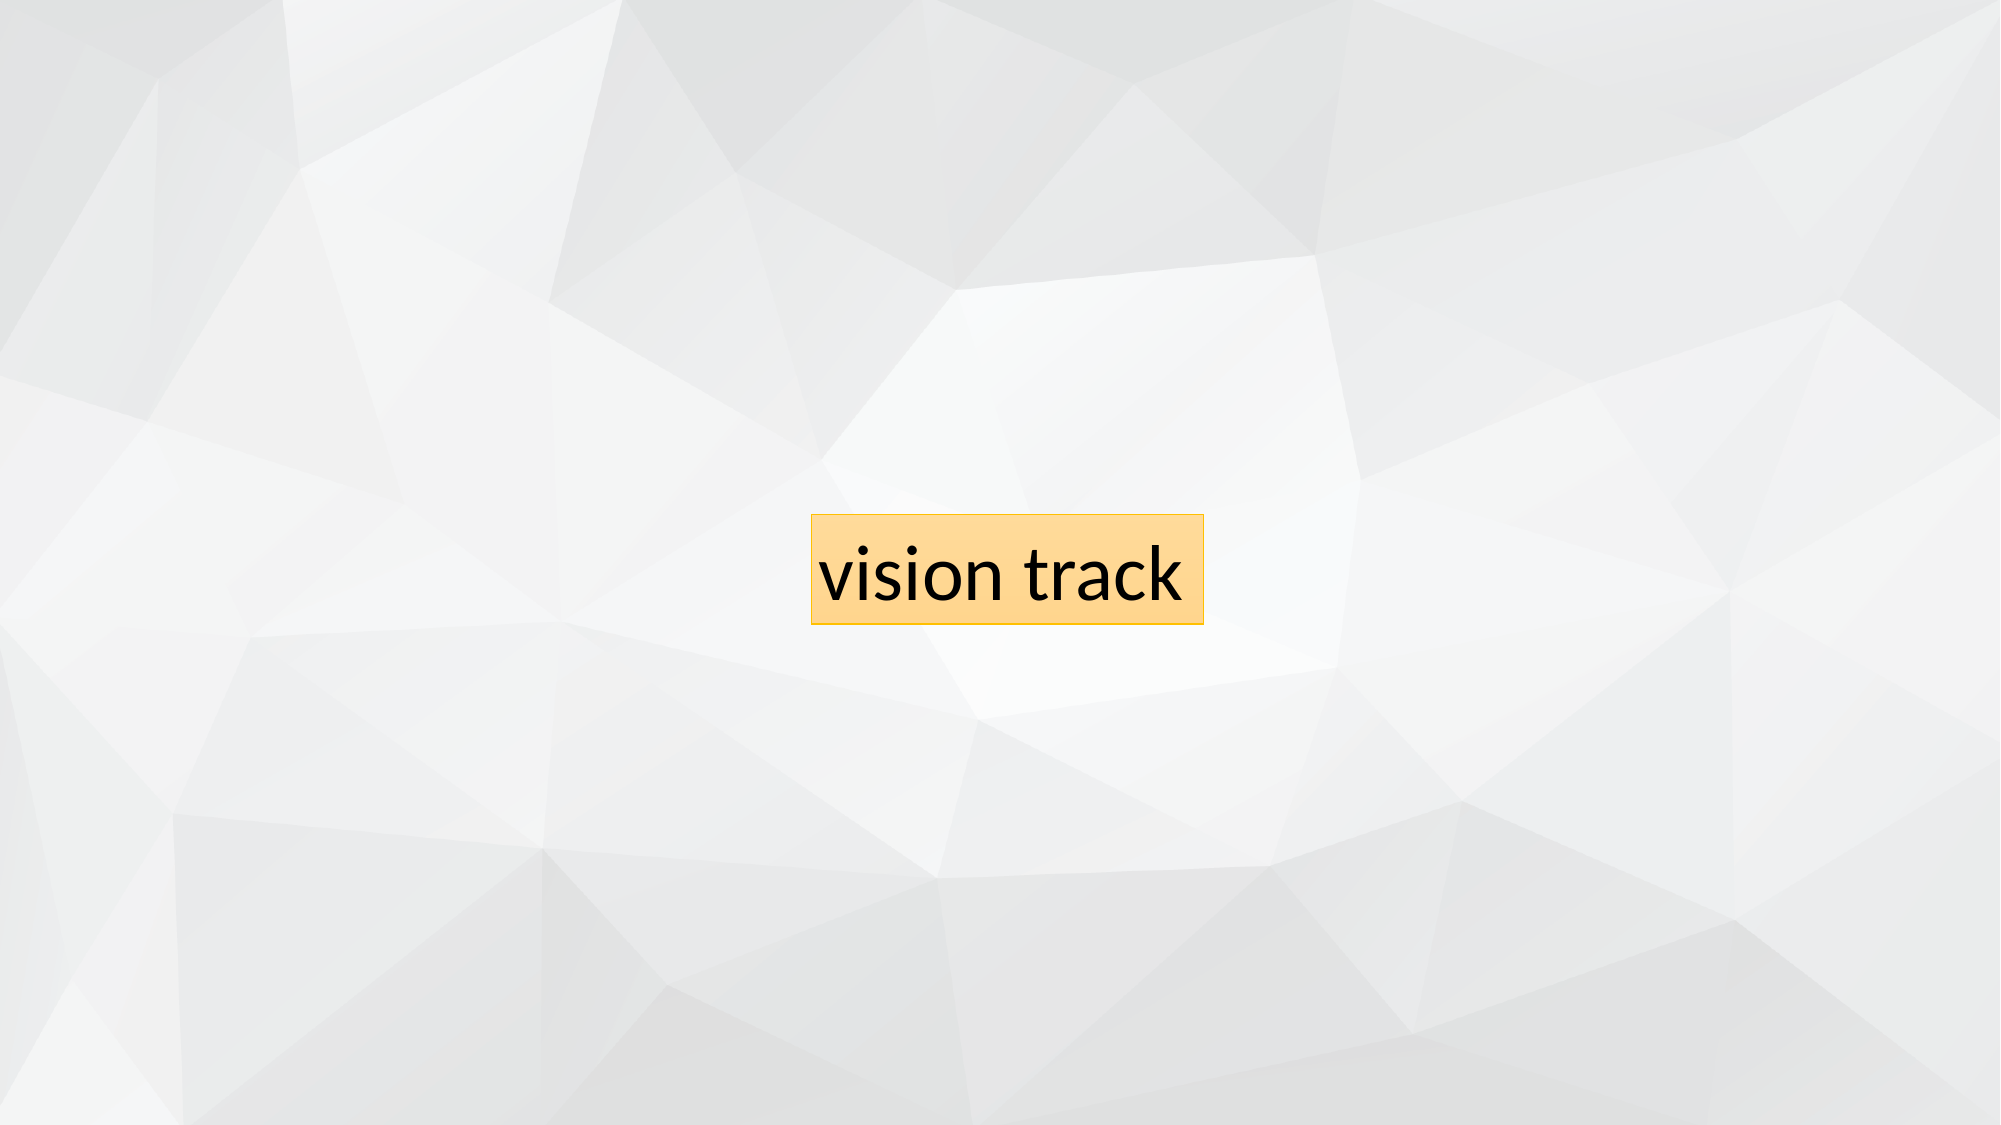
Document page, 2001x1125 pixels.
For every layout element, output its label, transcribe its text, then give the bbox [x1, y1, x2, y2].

picture [0, 0, 2001, 1125]
text_box vision track [811, 514, 1204, 624]
